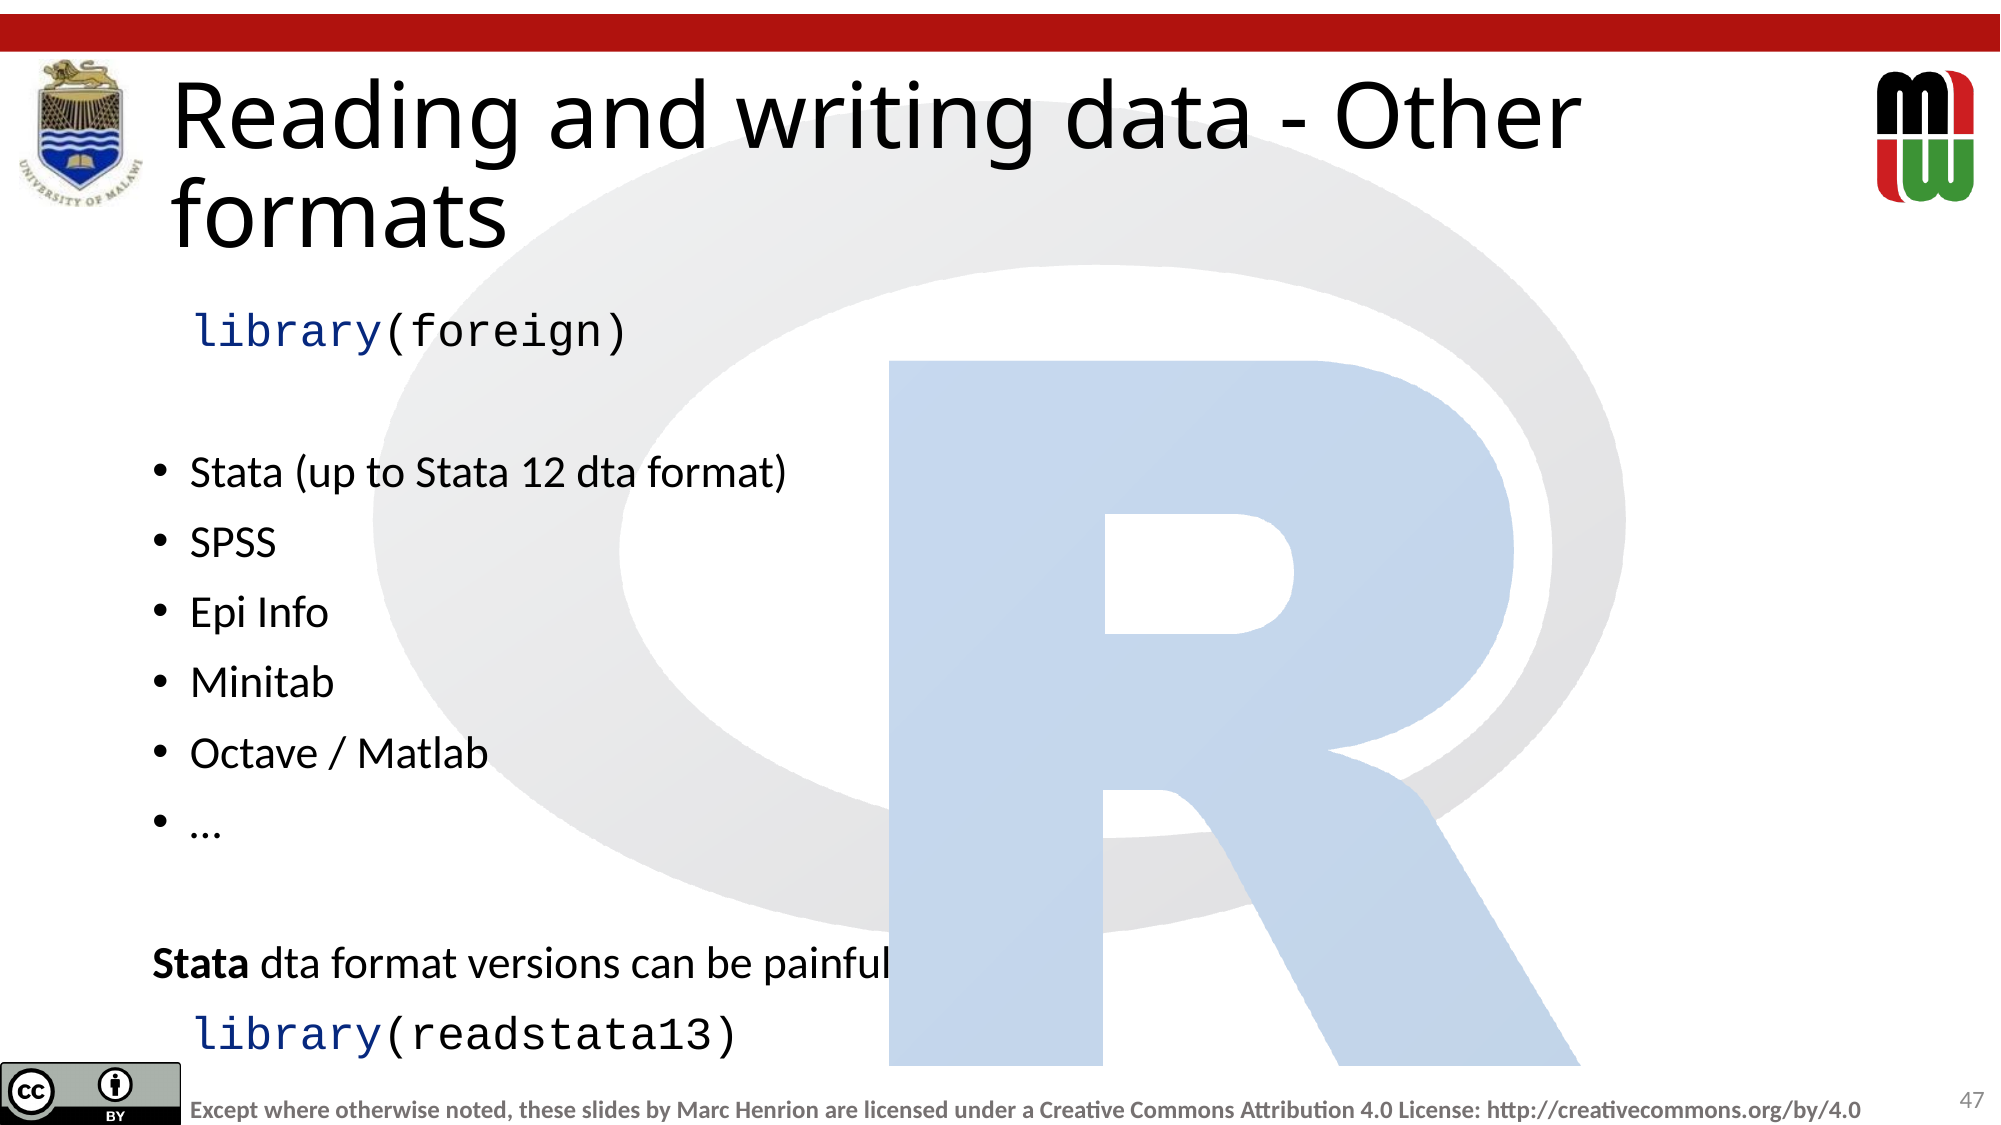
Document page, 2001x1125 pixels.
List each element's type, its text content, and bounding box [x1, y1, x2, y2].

picture [19, 59, 143, 207]
picture [0, 1062, 181, 1125]
title Reading and writing data - Other formats [155, 59, 1851, 278]
slide_number 47 [1550, 1073, 2000, 1125]
